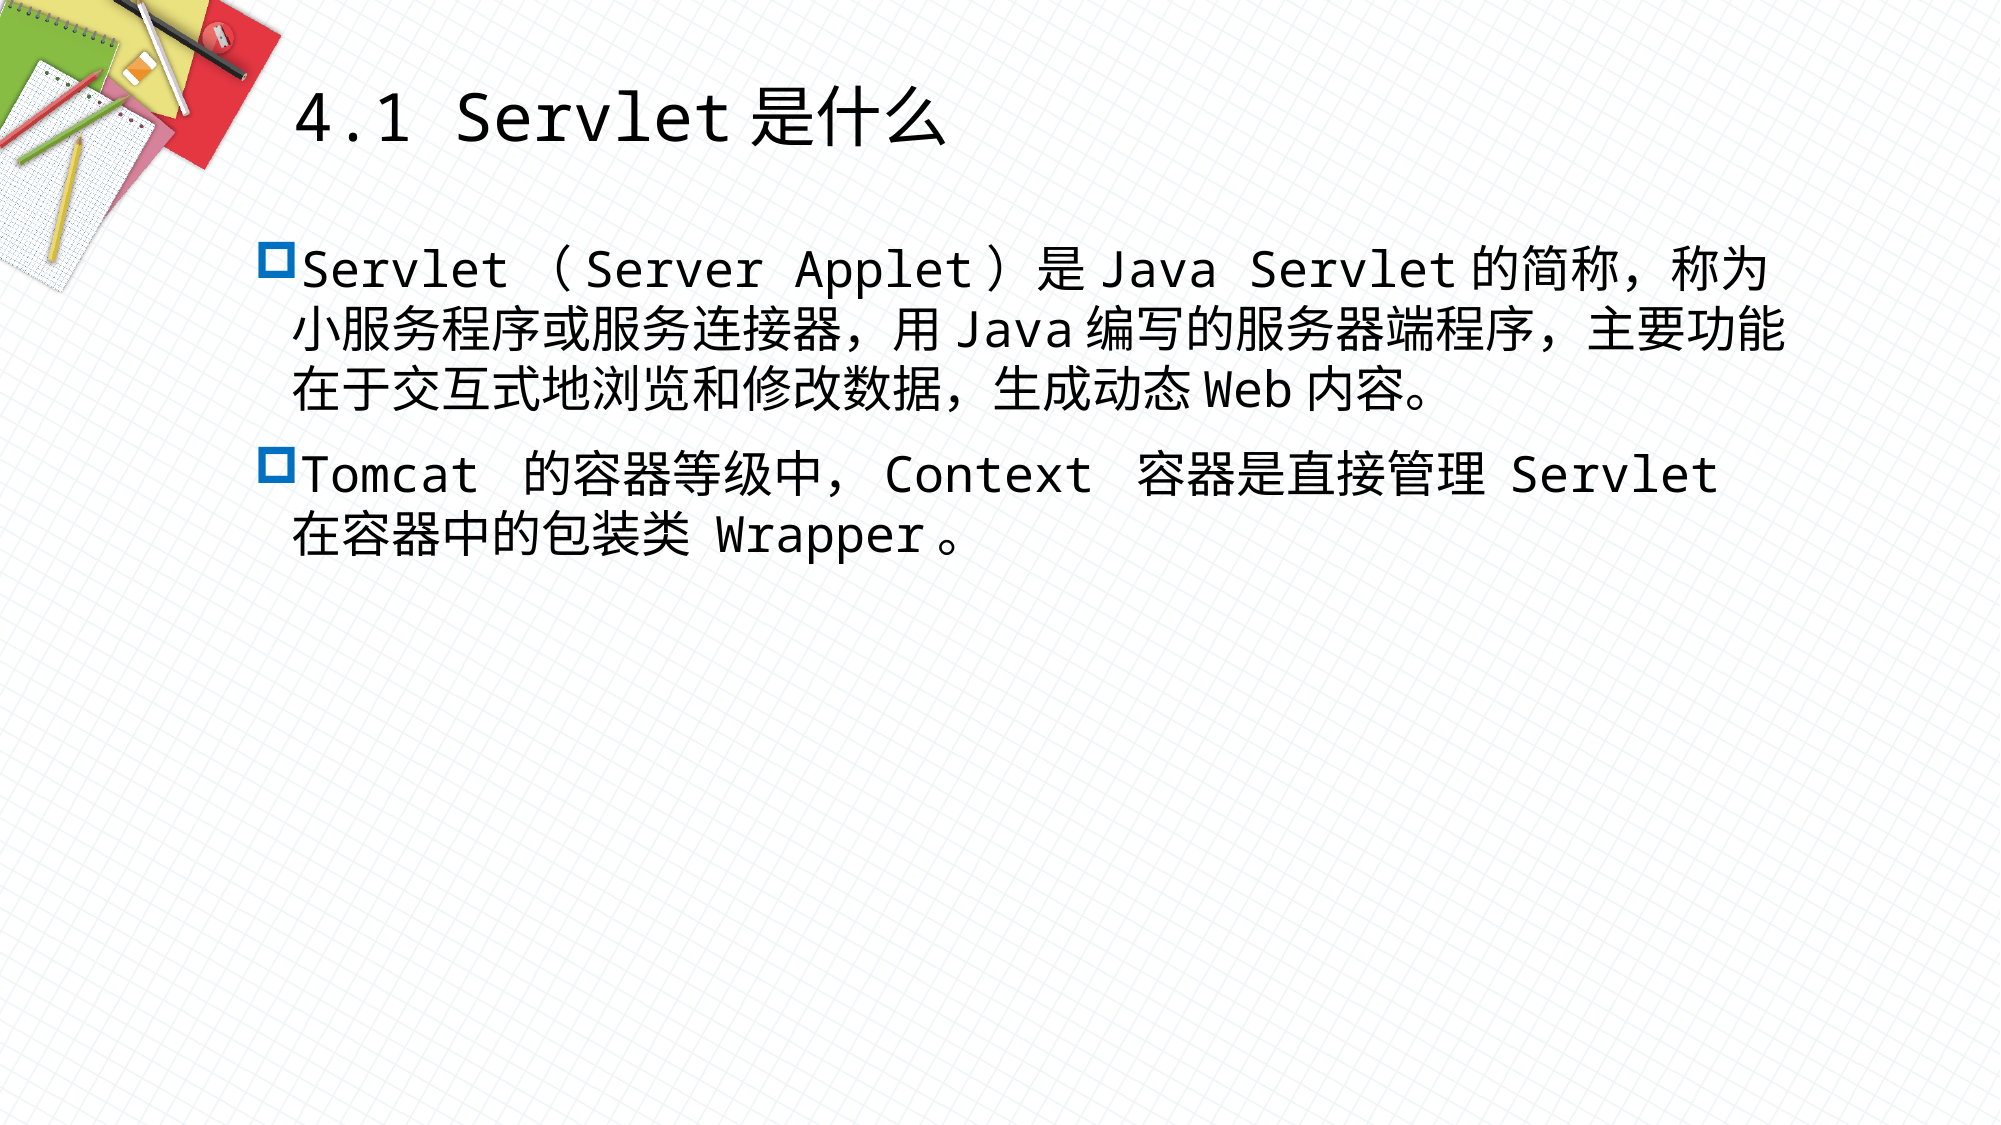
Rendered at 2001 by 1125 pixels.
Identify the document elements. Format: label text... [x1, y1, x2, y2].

picture [0, 0, 289, 298]
list Servlet（Server Applet）是Java Servlet的简称，称为小服务程序或服务连接器，用Java编写的服务器端程序，主要功能在于交互式地浏览和修改数据，生成动态Web内容。 Tomcat 的容器等级中，Context 容器是直接管理 Servlet 在容器中的包装类 Wrapper。 [239, 229, 1806, 897]
list 4.1 Servlet是什么 [278, 76, 1767, 173]
